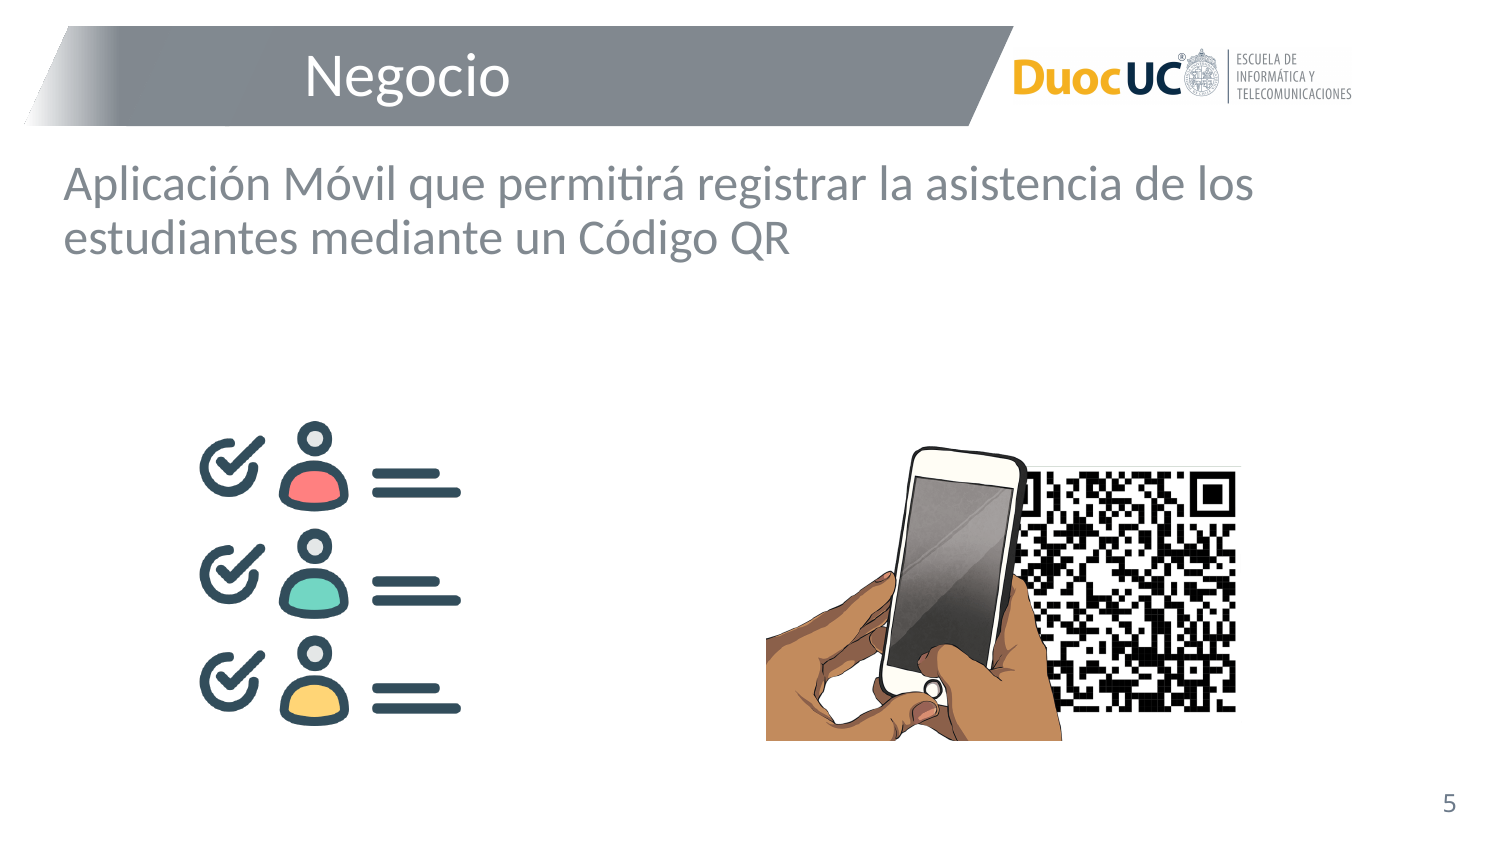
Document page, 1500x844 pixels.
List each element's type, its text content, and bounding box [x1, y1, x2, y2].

picture [178, 421, 482, 726]
list Aplicación Móvil que permitirá registrar la asistencia de los estudiantes mediante un Código QR [48, 149, 1452, 782]
picture [1013, 47, 1352, 105]
picture [766, 434, 1358, 741]
title Negocio [289, 26, 993, 127]
